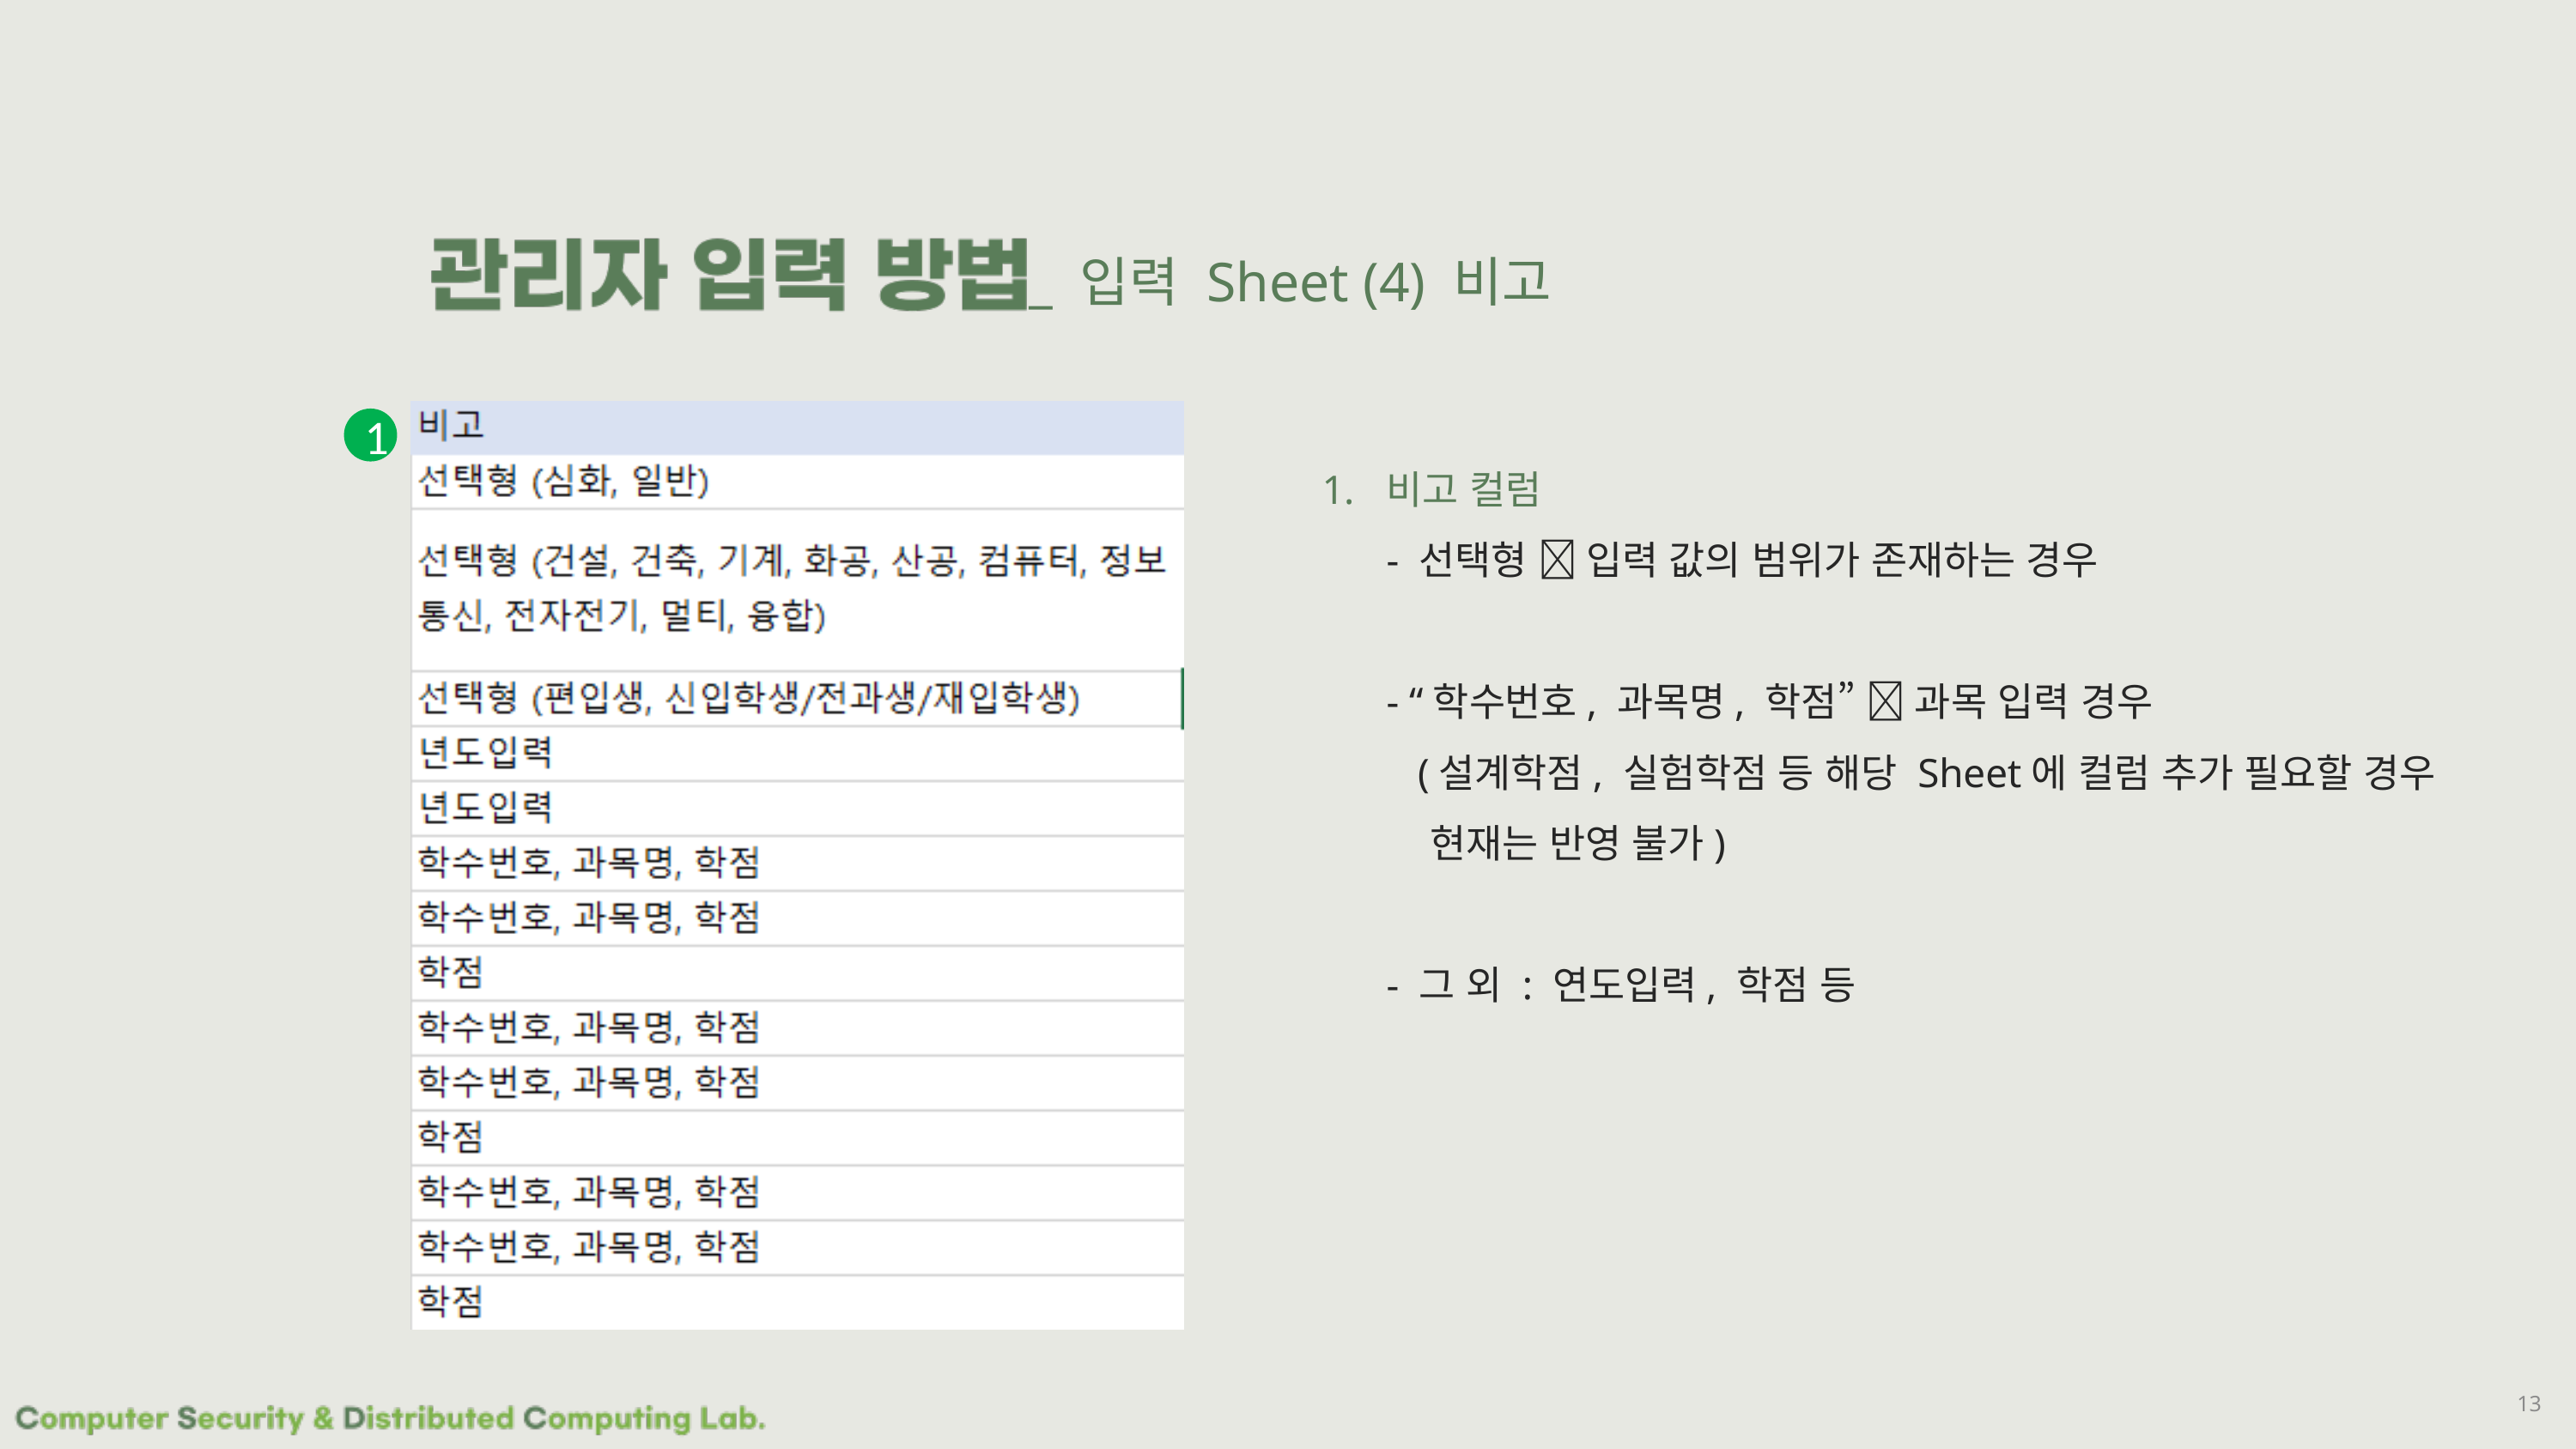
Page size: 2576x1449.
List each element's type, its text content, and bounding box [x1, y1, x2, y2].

slide_number 13 [2254, 1379, 2555, 1431]
picture [415, 211, 1073, 373]
text_box _ 입력 Sheet (4) 비고 [1077, 241, 1564, 318]
text_box 1 [342, 406, 399, 464]
picture [0, 1398, 782, 1449]
picture [410, 400, 1184, 1330]
text_box 비고 컬럼 - 선택형  입력 값의 범위가 존재하는 경우 - “학수번호, 과목명, 학점”  과목 입력 경우 (설계학점, 실험학점 등 해당 Sheet에 컬럼 추가 필요할 경우 현재는 반영 불가) - 그 외 : 연도입력, 학점 등 [1309, 434, 2576, 1014]
